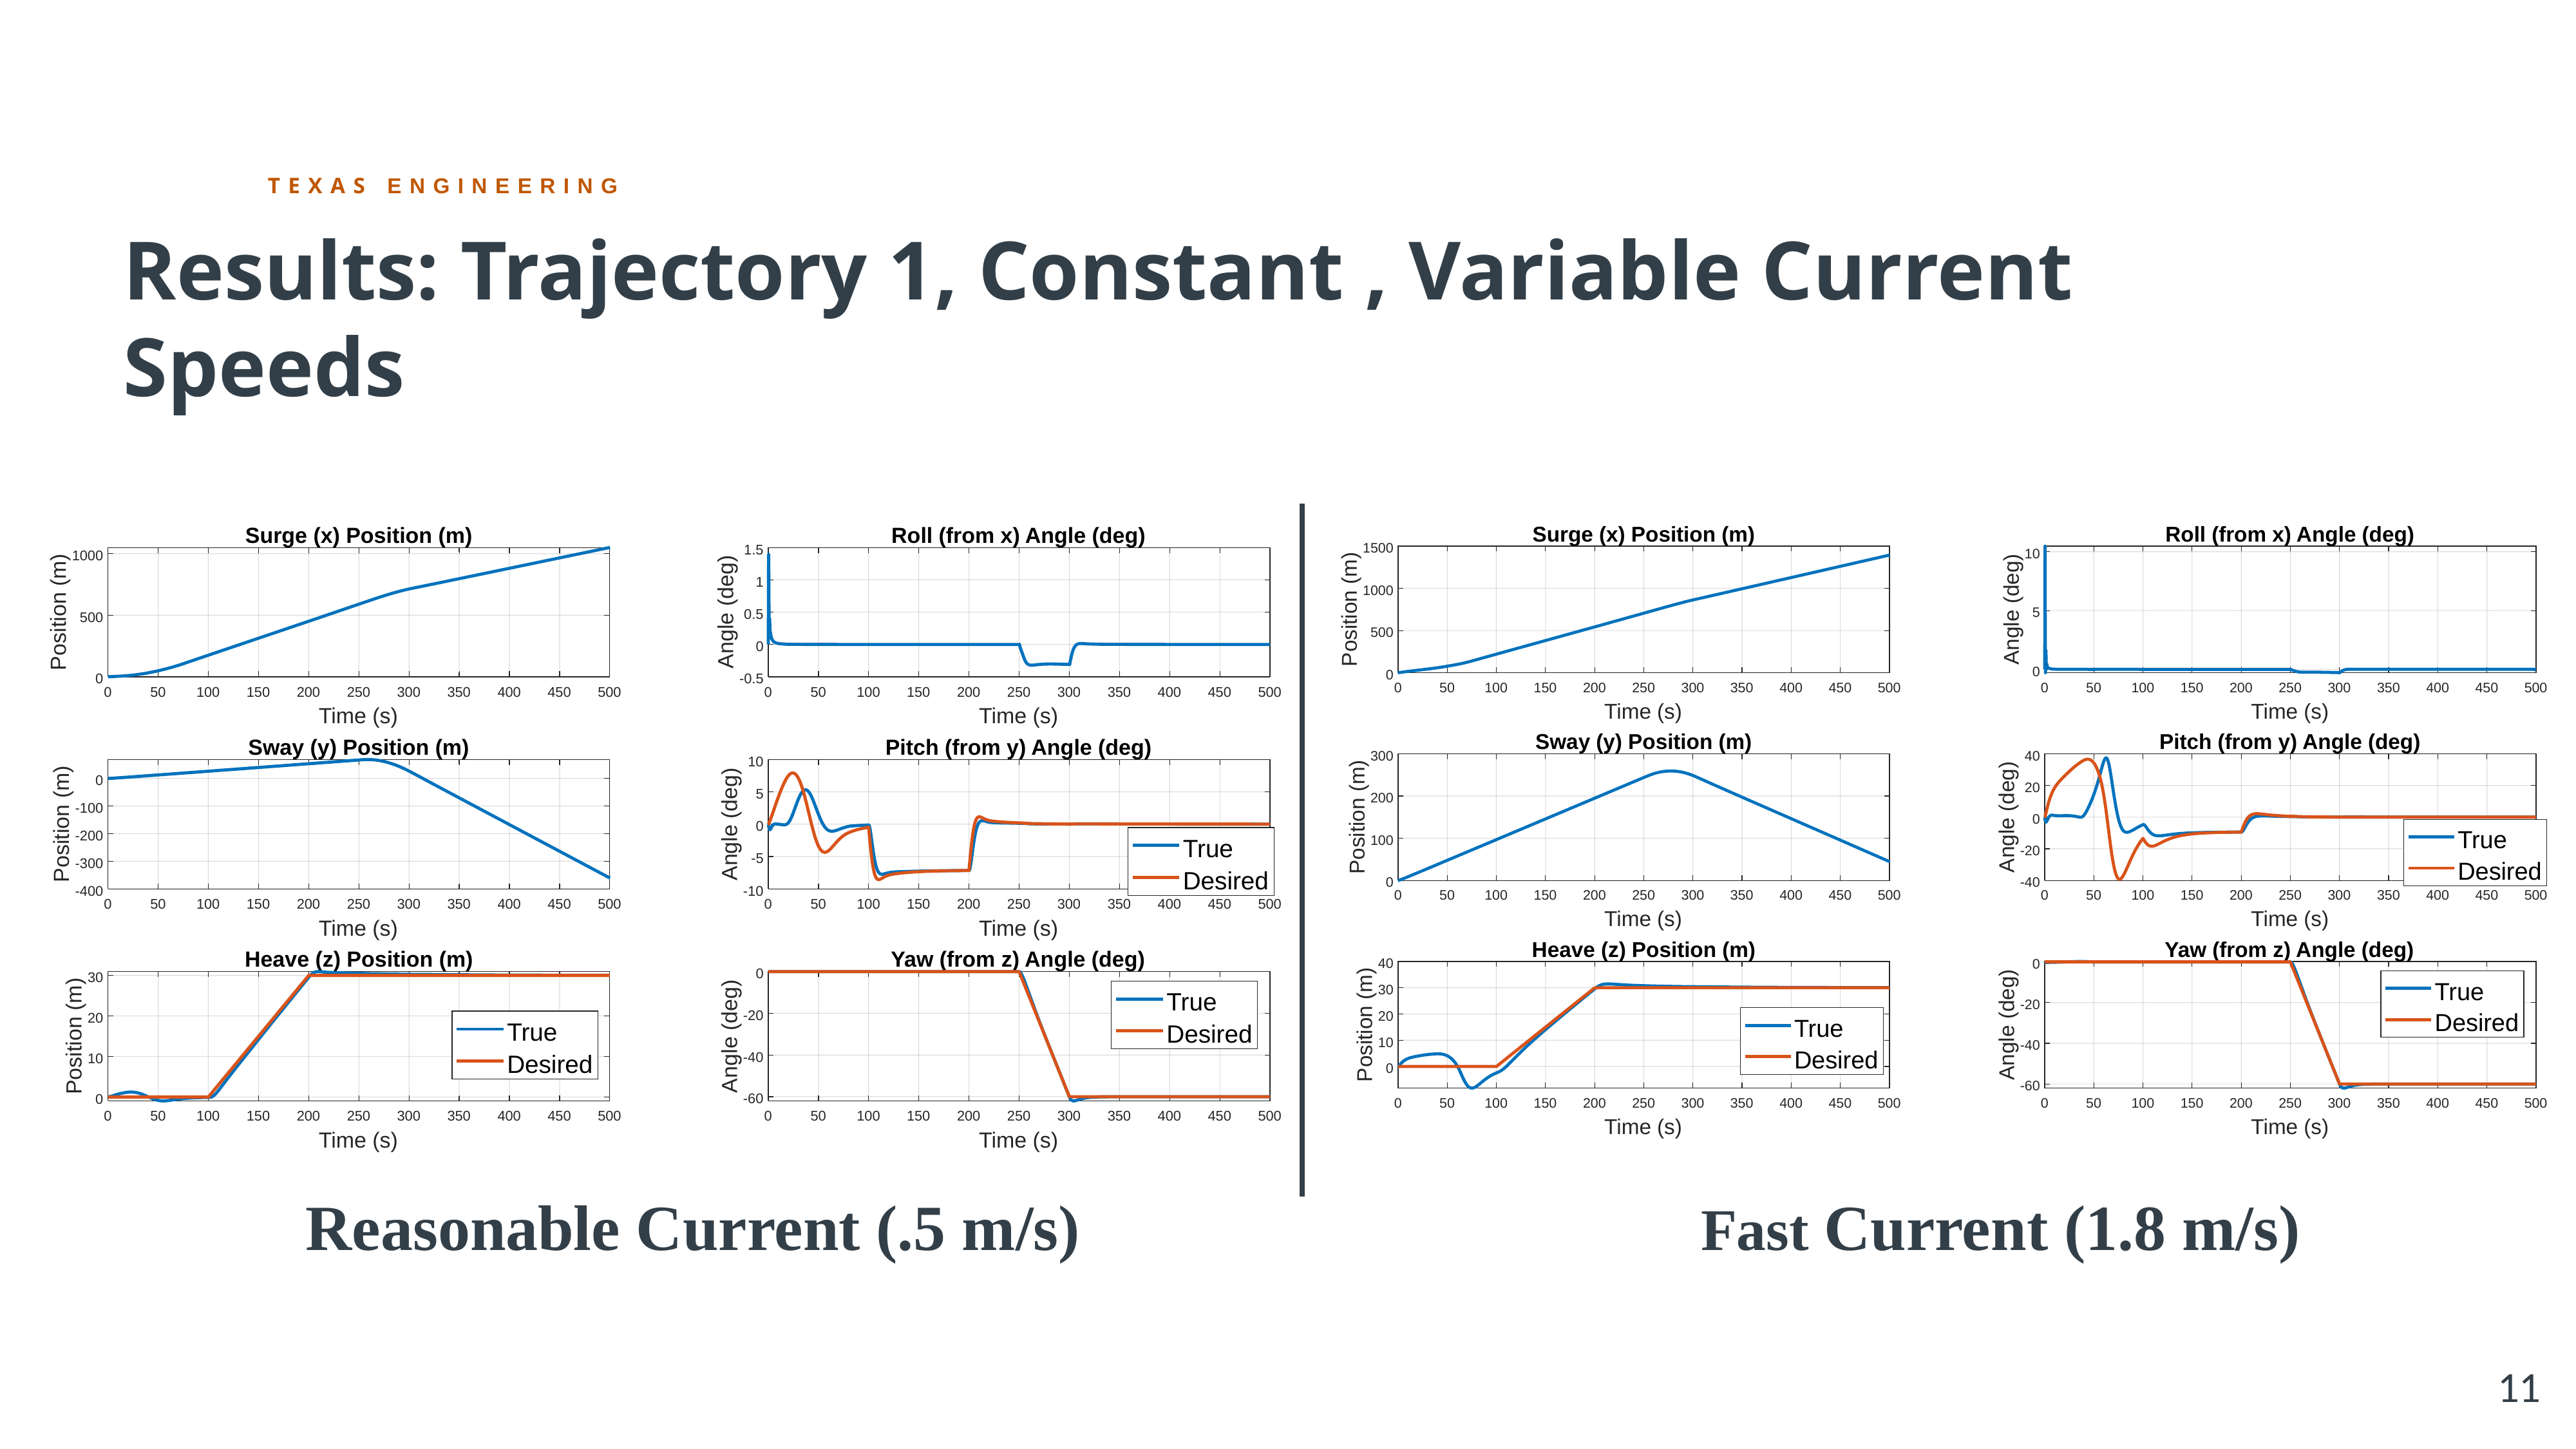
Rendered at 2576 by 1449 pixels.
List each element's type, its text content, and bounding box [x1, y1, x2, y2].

picture [0, 482, 2576, 1190]
text_box Fast Current (1.8 m/s) [1691, 1180, 2310, 1268]
text_box Reasonable Current (.5 m/s) [296, 1190, 1091, 1268]
text_box [113, 375, 2197, 482]
text_box 11 [2488, 1354, 2557, 1416]
